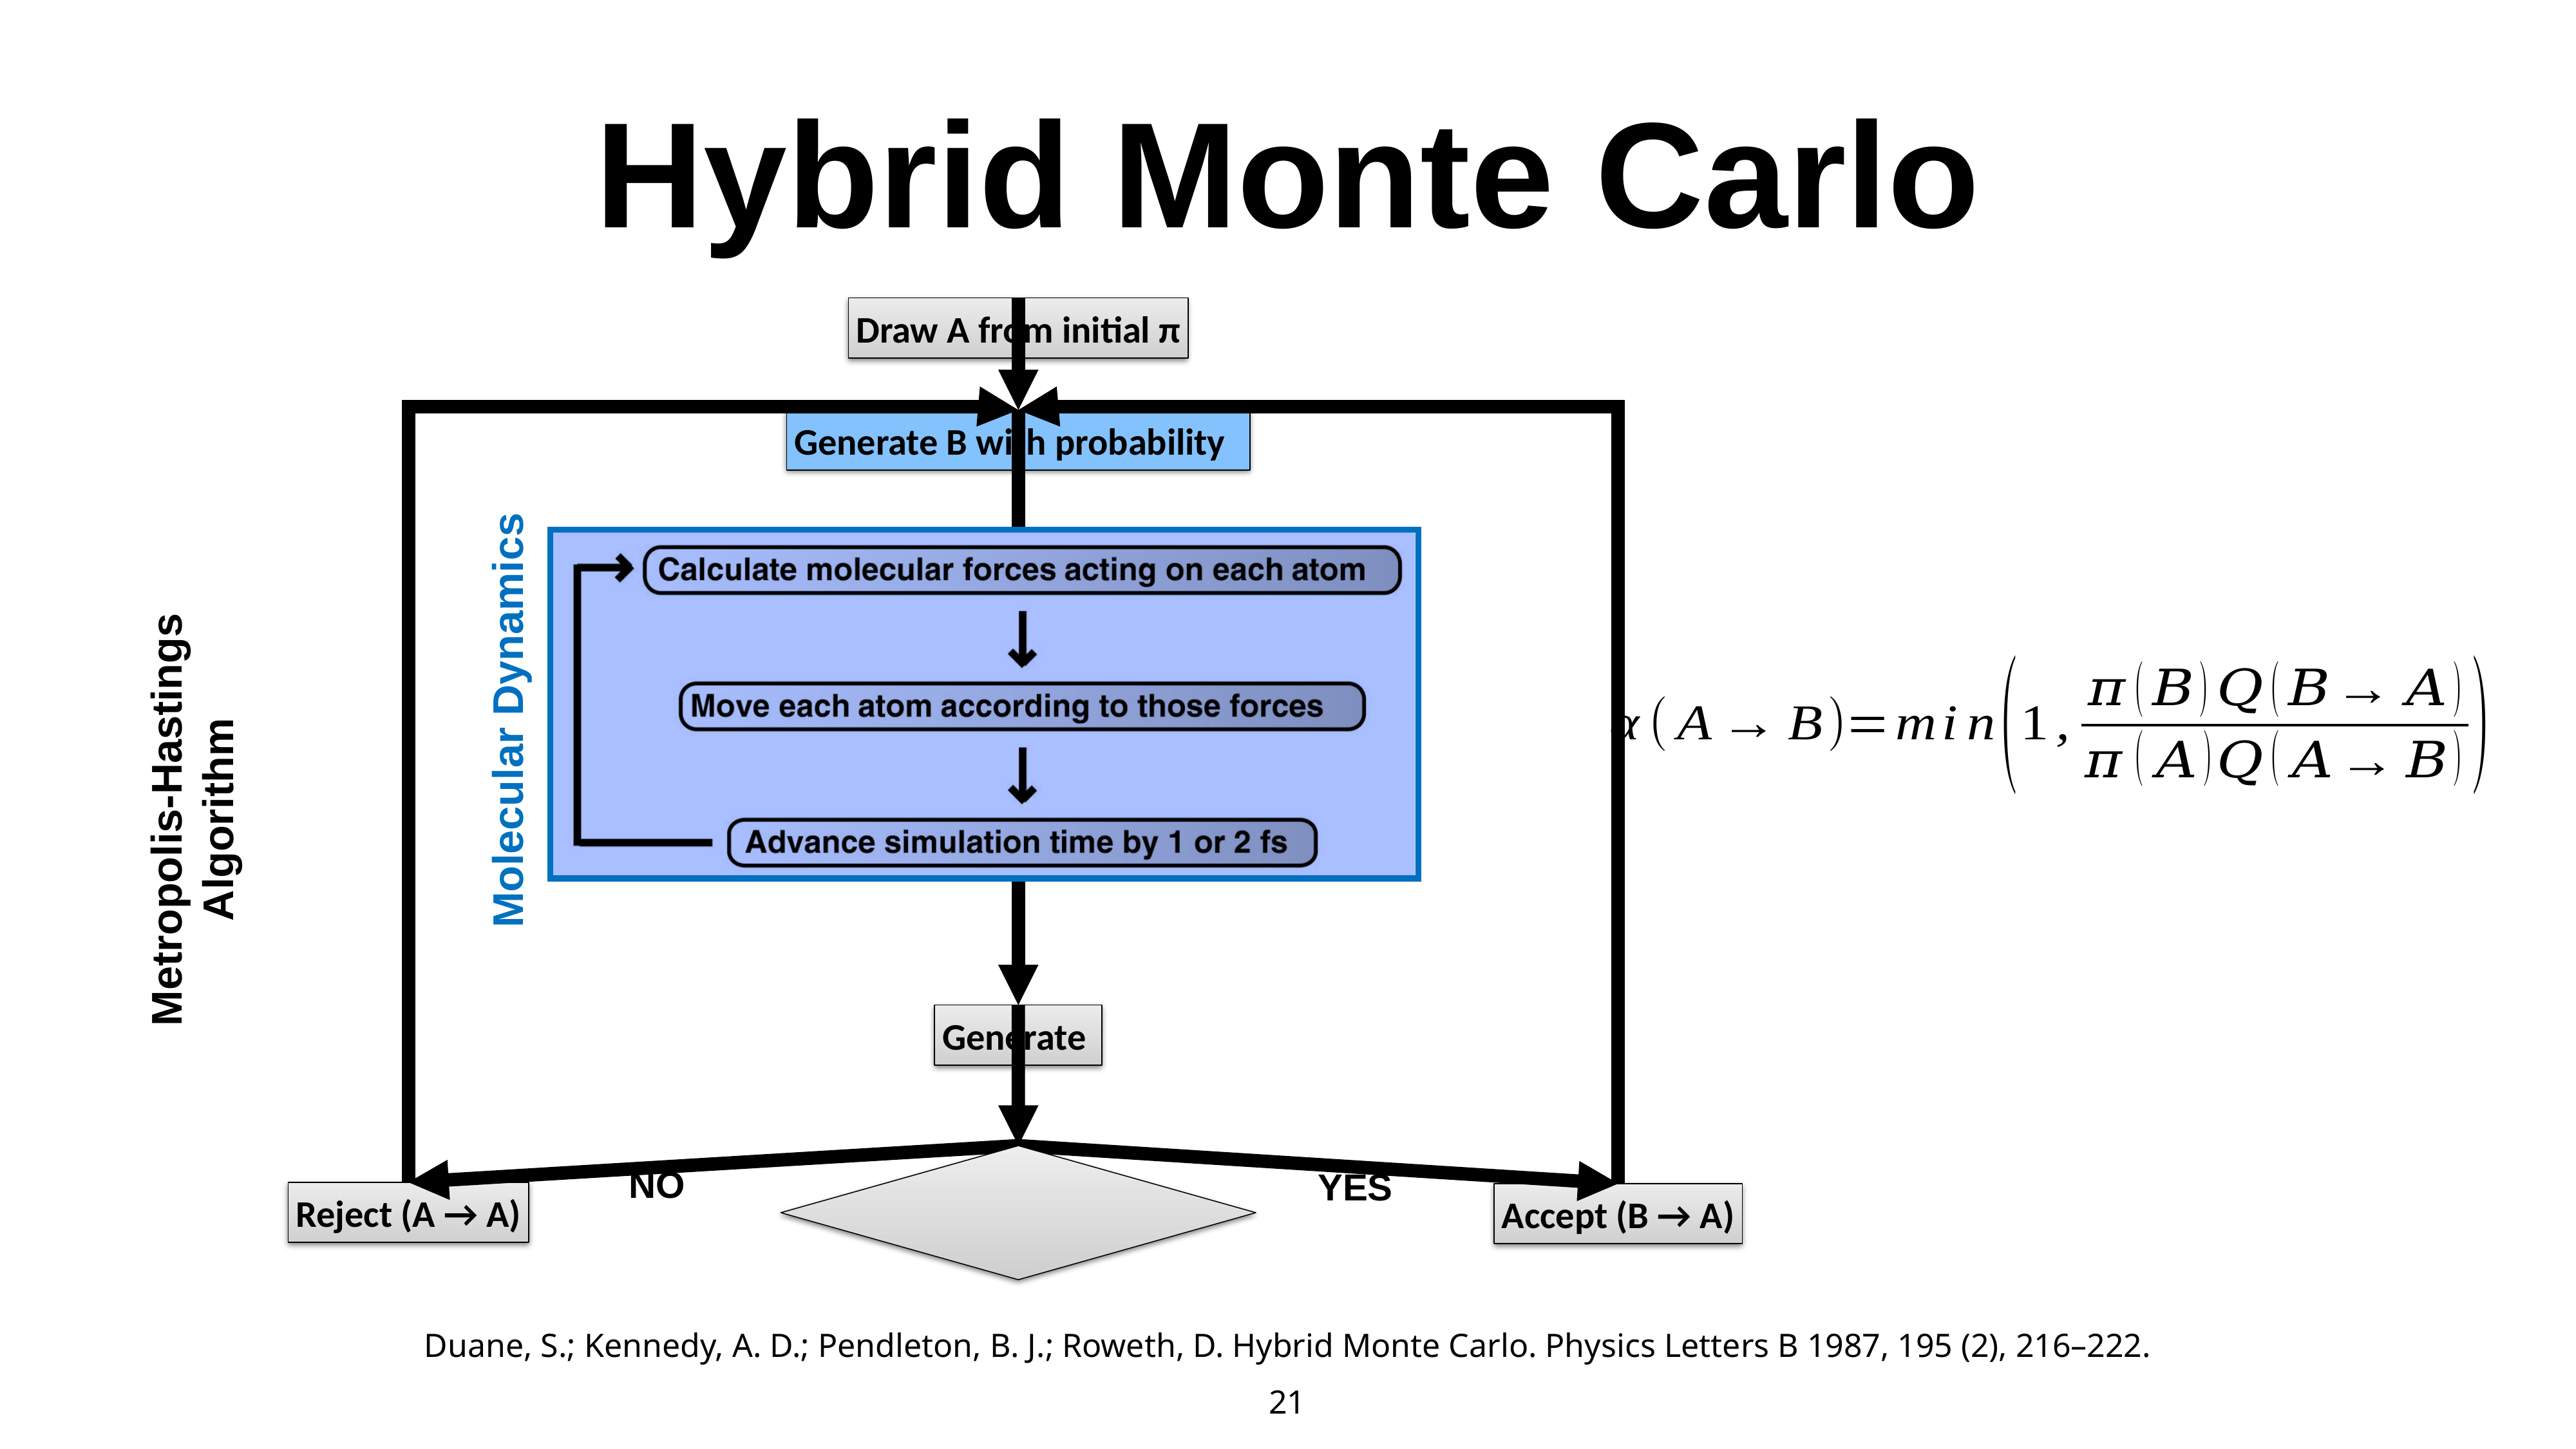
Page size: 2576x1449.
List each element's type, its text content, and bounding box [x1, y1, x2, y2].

text_box [1747, 652, 2492, 797]
title Hybrid Monte Carlo [66, 66, 2510, 269]
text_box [131, 301, 1744, 1314]
text_box Duane, S.; Kennedy, A. D.; Pendleton, B. J.; Roweth, D. Hybrid Monte Carlo. Physics Letters B 1987, 195 (2), 216–222. [417, 1317, 2159, 1371]
text_box 21 [1260, 1374, 1313, 1428]
